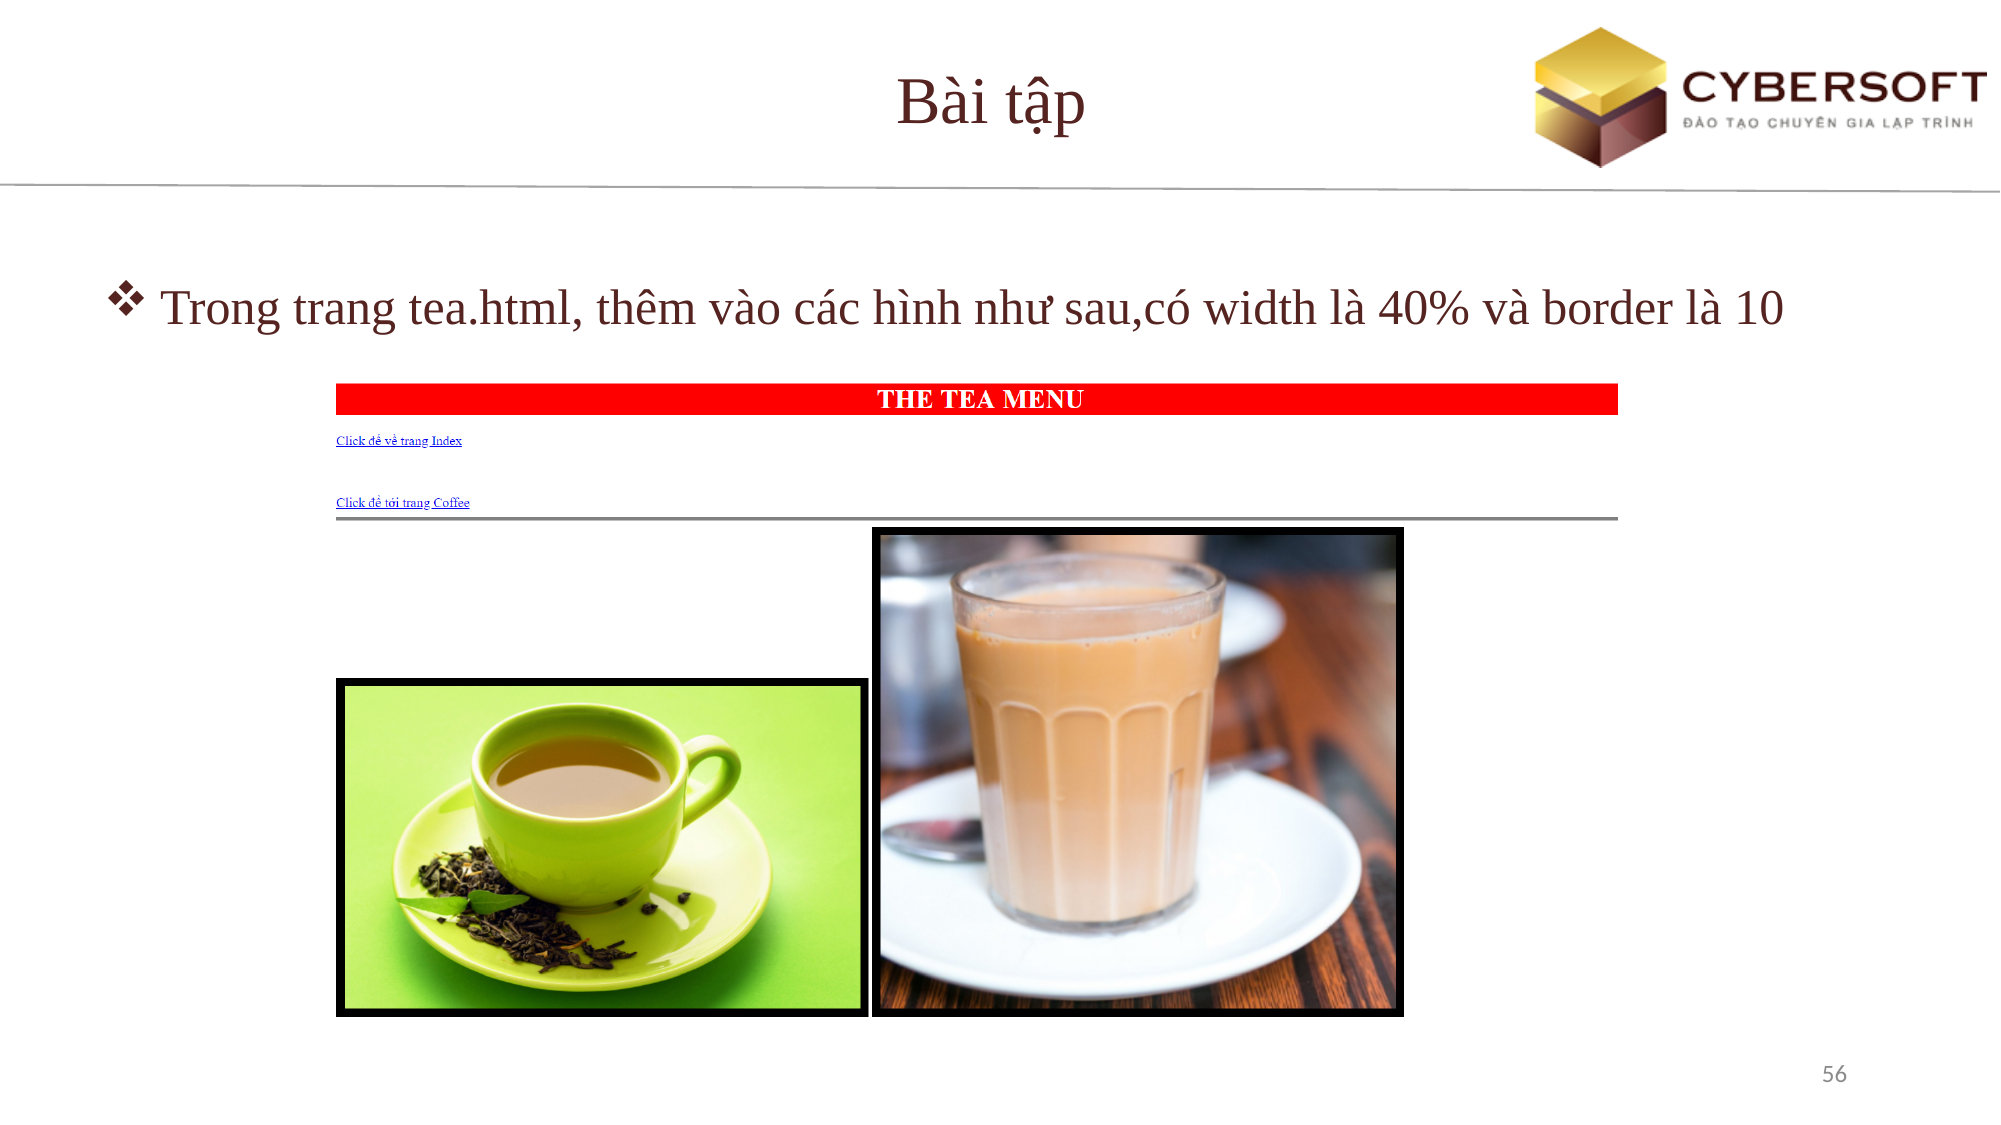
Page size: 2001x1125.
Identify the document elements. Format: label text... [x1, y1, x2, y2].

text_box Trong trang tea.html, thêm vào các hình như sau,có width là 40% và border là 10 [89, 206, 1901, 342]
text_box Bài tập [661, 49, 1339, 145]
slide_number 56 [1412, 1042, 1863, 1103]
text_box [0, 184, 2000, 192]
picture [329, 365, 1618, 1021]
picture [1525, 27, 1987, 168]
